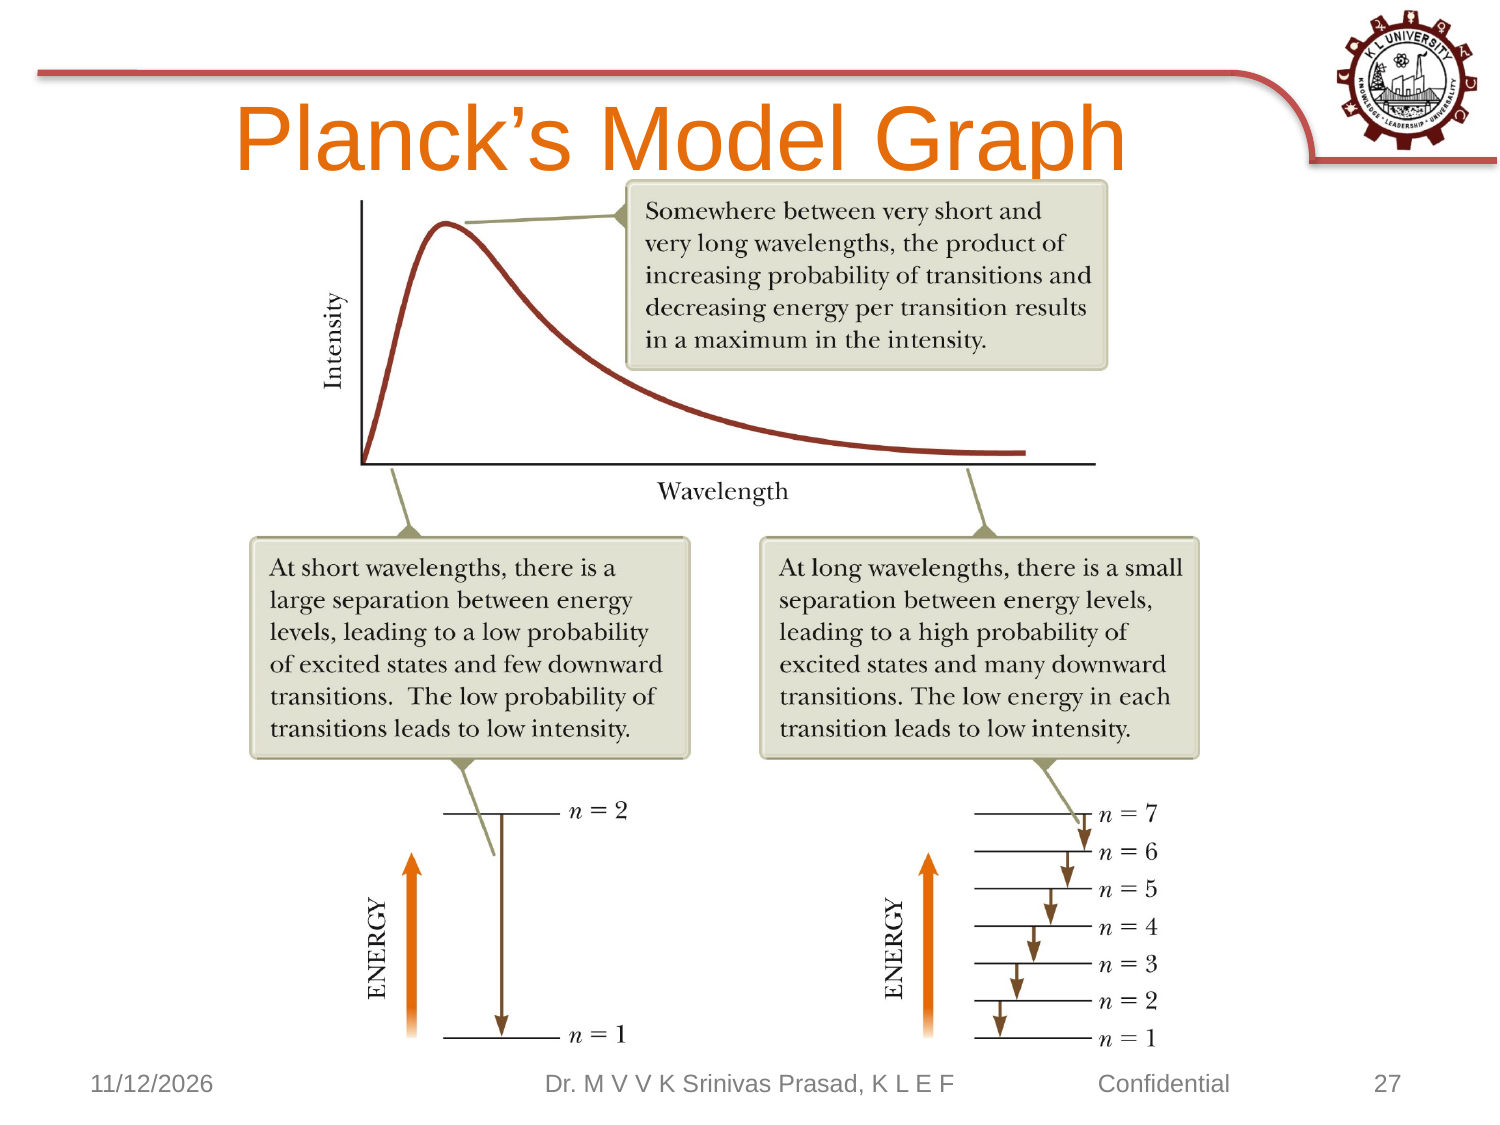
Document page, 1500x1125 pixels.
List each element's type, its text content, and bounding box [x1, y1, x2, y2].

slide_number Confidential 27 [1074, 1052, 1425, 1113]
picture [249, 179, 1201, 1053]
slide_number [75, 1052, 425, 1113]
footer Dr. M V V K Srinivas Prasad, K L E F [512, 1061, 988, 1113]
picture [1333, 5, 1481, 154]
title Planck’s Model Graph [74, 79, 1288, 188]
